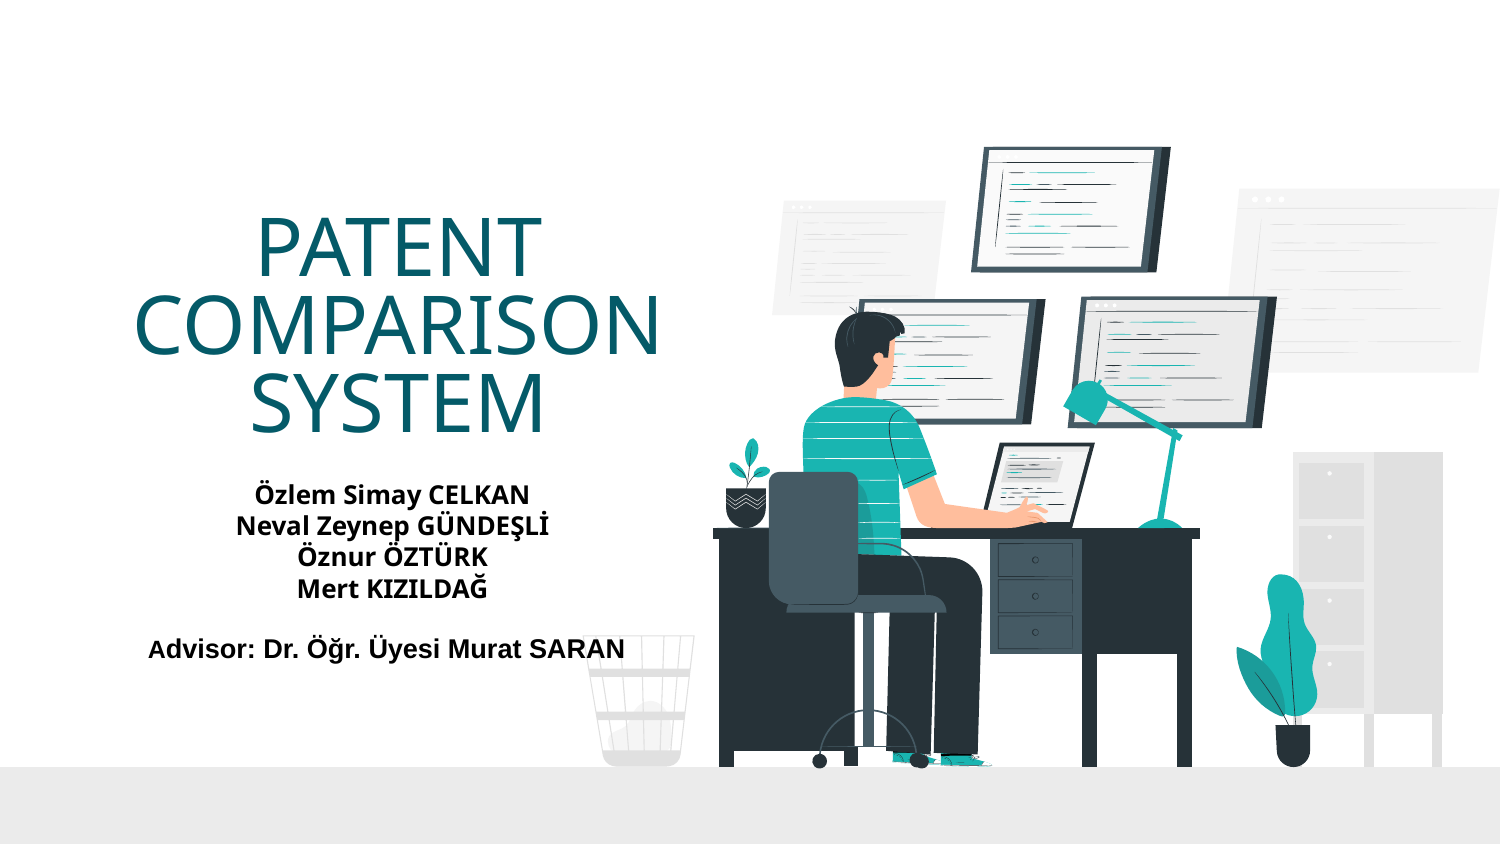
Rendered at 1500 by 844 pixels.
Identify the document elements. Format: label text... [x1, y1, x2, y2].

title PATENT COMPARISON SYSTEM [54, 107, 744, 464]
text_box Advisor: Dr. Öğr. Üyesi Murat SARAN [132, 616, 577, 696]
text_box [582, 146, 1500, 769]
subtitle Özlem Simay CELKAN Neval Zeynep GÜNDEŞLİ Öznur ÖZTÜRK Mert KIZILDAĞ [118, 463, 577, 632]
